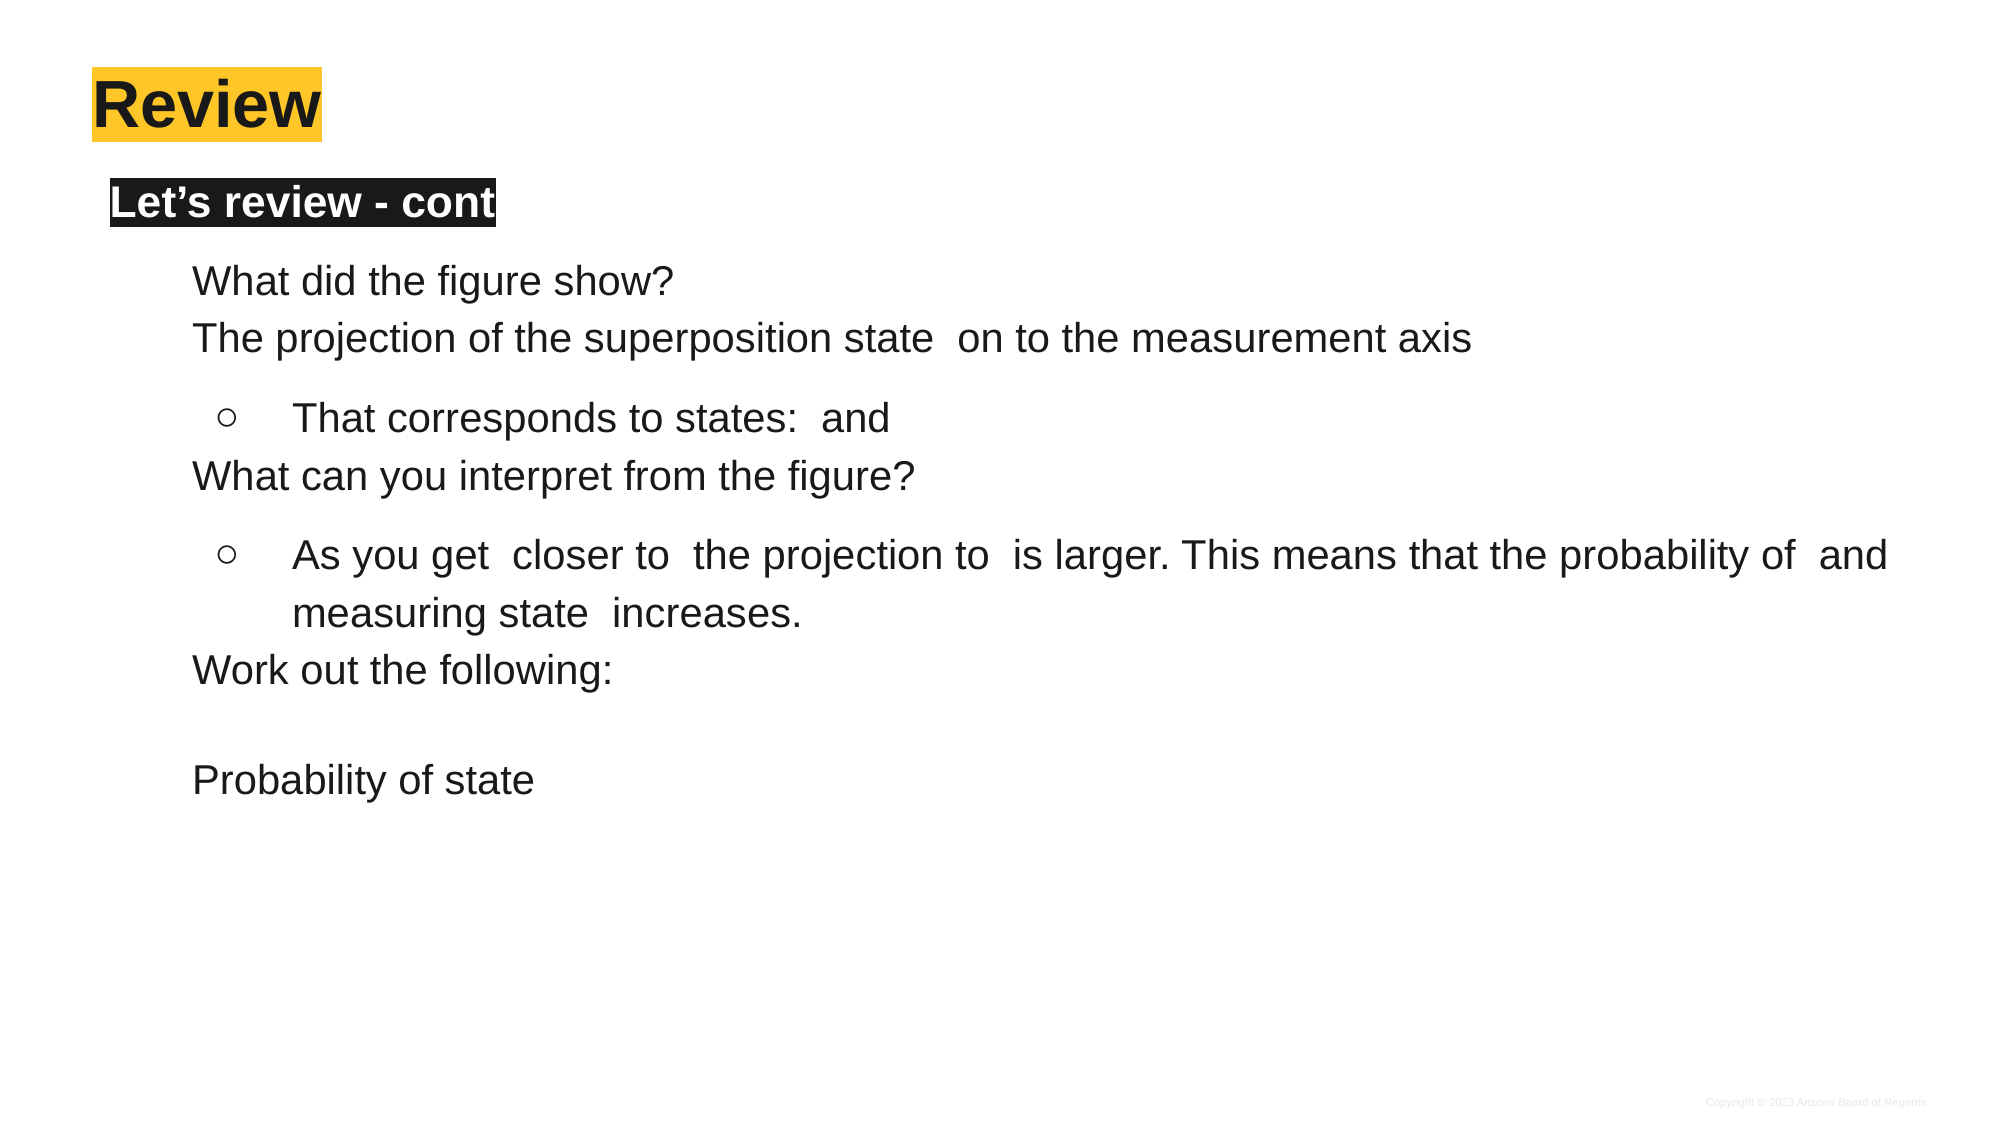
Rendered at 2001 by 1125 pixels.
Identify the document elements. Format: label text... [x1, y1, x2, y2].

subtitle Let’s review - cont [92, 165, 1927, 228]
title Review [92, 69, 1932, 166]
